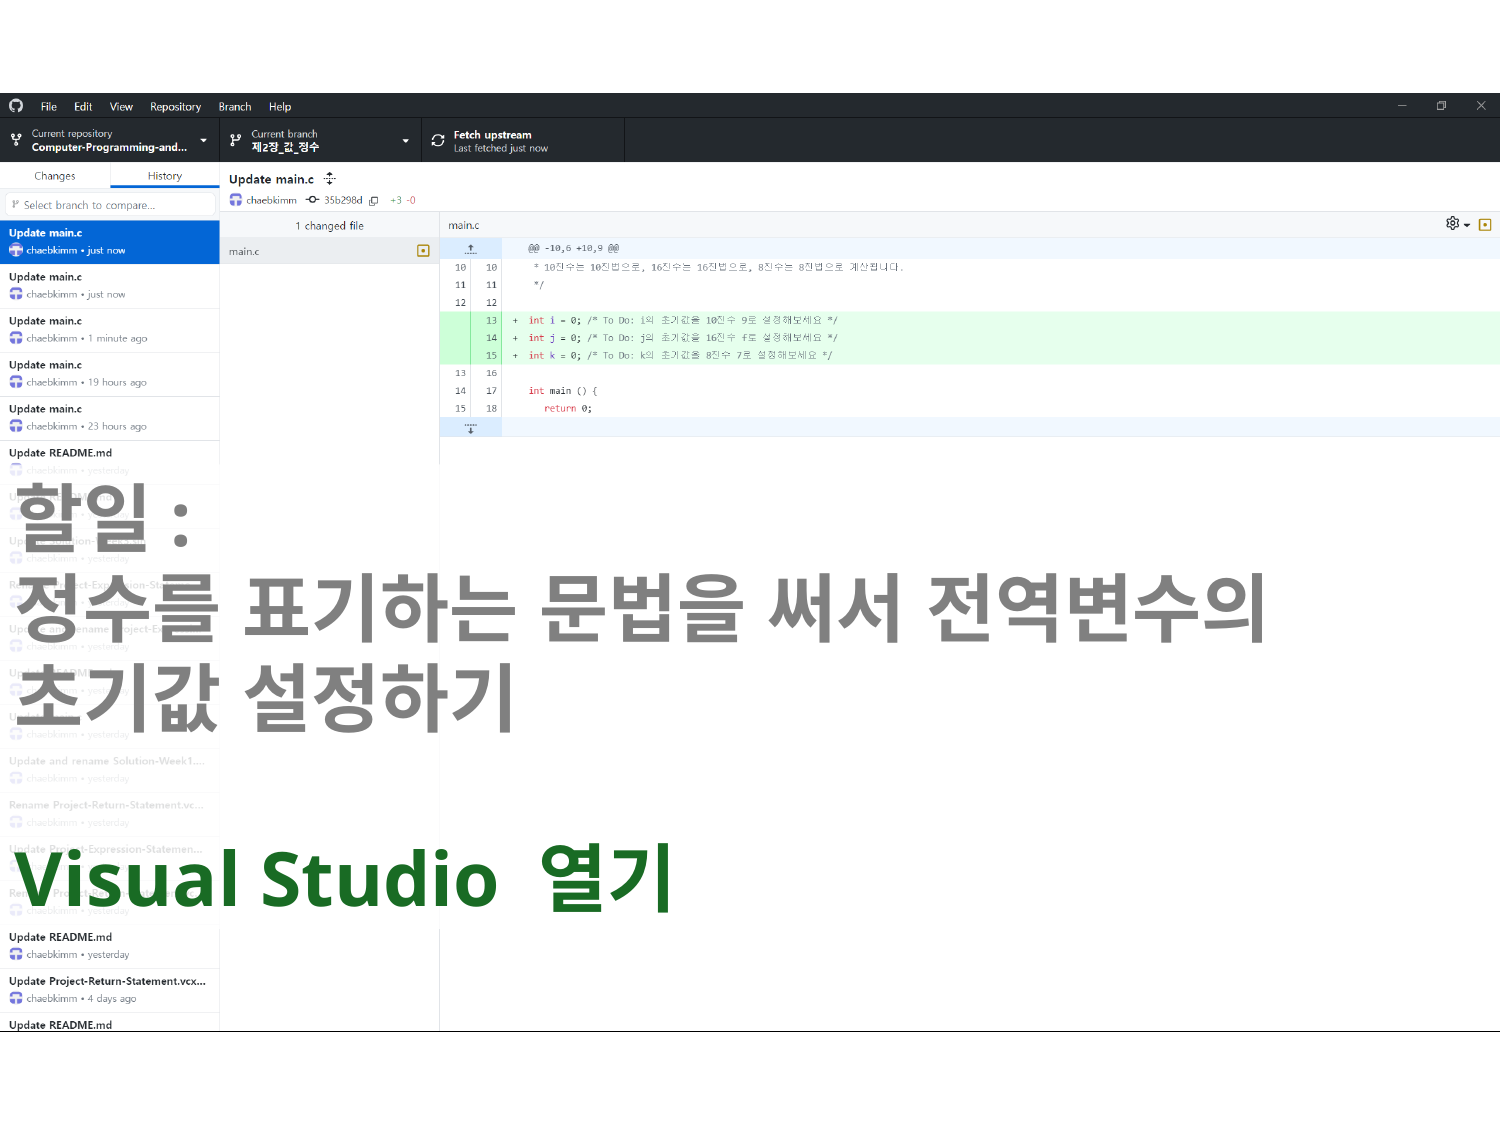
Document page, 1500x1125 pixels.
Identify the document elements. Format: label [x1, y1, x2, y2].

picture [0, 93, 1500, 1032]
